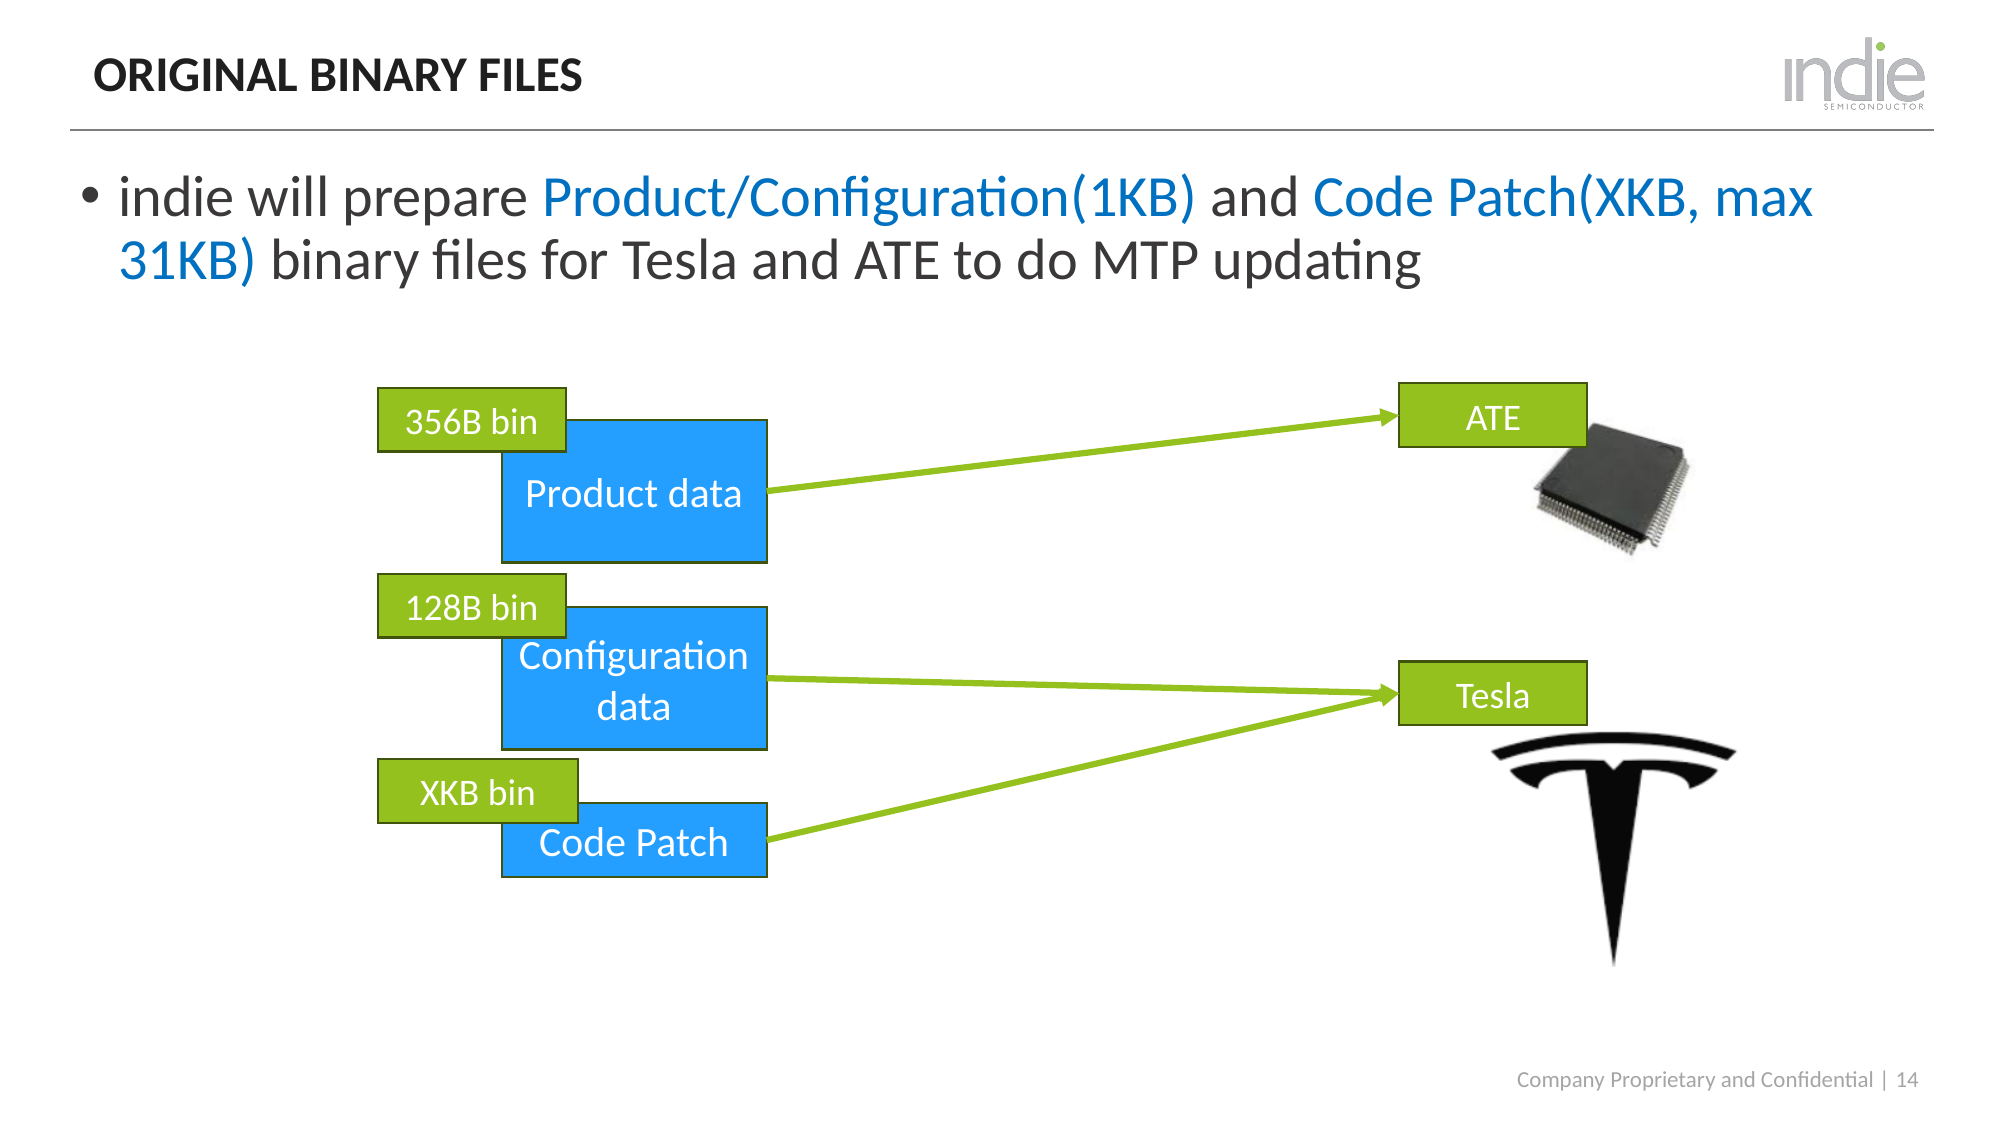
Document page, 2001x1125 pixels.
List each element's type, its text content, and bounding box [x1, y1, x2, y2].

picture [1779, 31, 1929, 115]
text_box 128B bin [377, 573, 567, 639]
text_box Product data [501, 419, 768, 564]
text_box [766, 415, 1400, 492]
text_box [766, 693, 1400, 841]
text_box Tesla [1398, 660, 1588, 726]
picture [1493, 383, 1740, 580]
list indie will prepare Product/Configuration(1KB) and Code Patch(XKB, max 31KB) binary files for Tesla and ATE to do MTP updating [65, 158, 1933, 302]
picture [1479, 722, 1740, 967]
text_box Code Patch [501, 802, 768, 878]
text_box Configuration data [501, 606, 768, 751]
text_box ATE [1398, 382, 1588, 448]
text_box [766, 678, 1400, 693]
title Original binary FILES [78, 35, 1740, 116]
text_box XKB bin [377, 758, 579, 824]
text_box 356B bin [377, 387, 567, 453]
